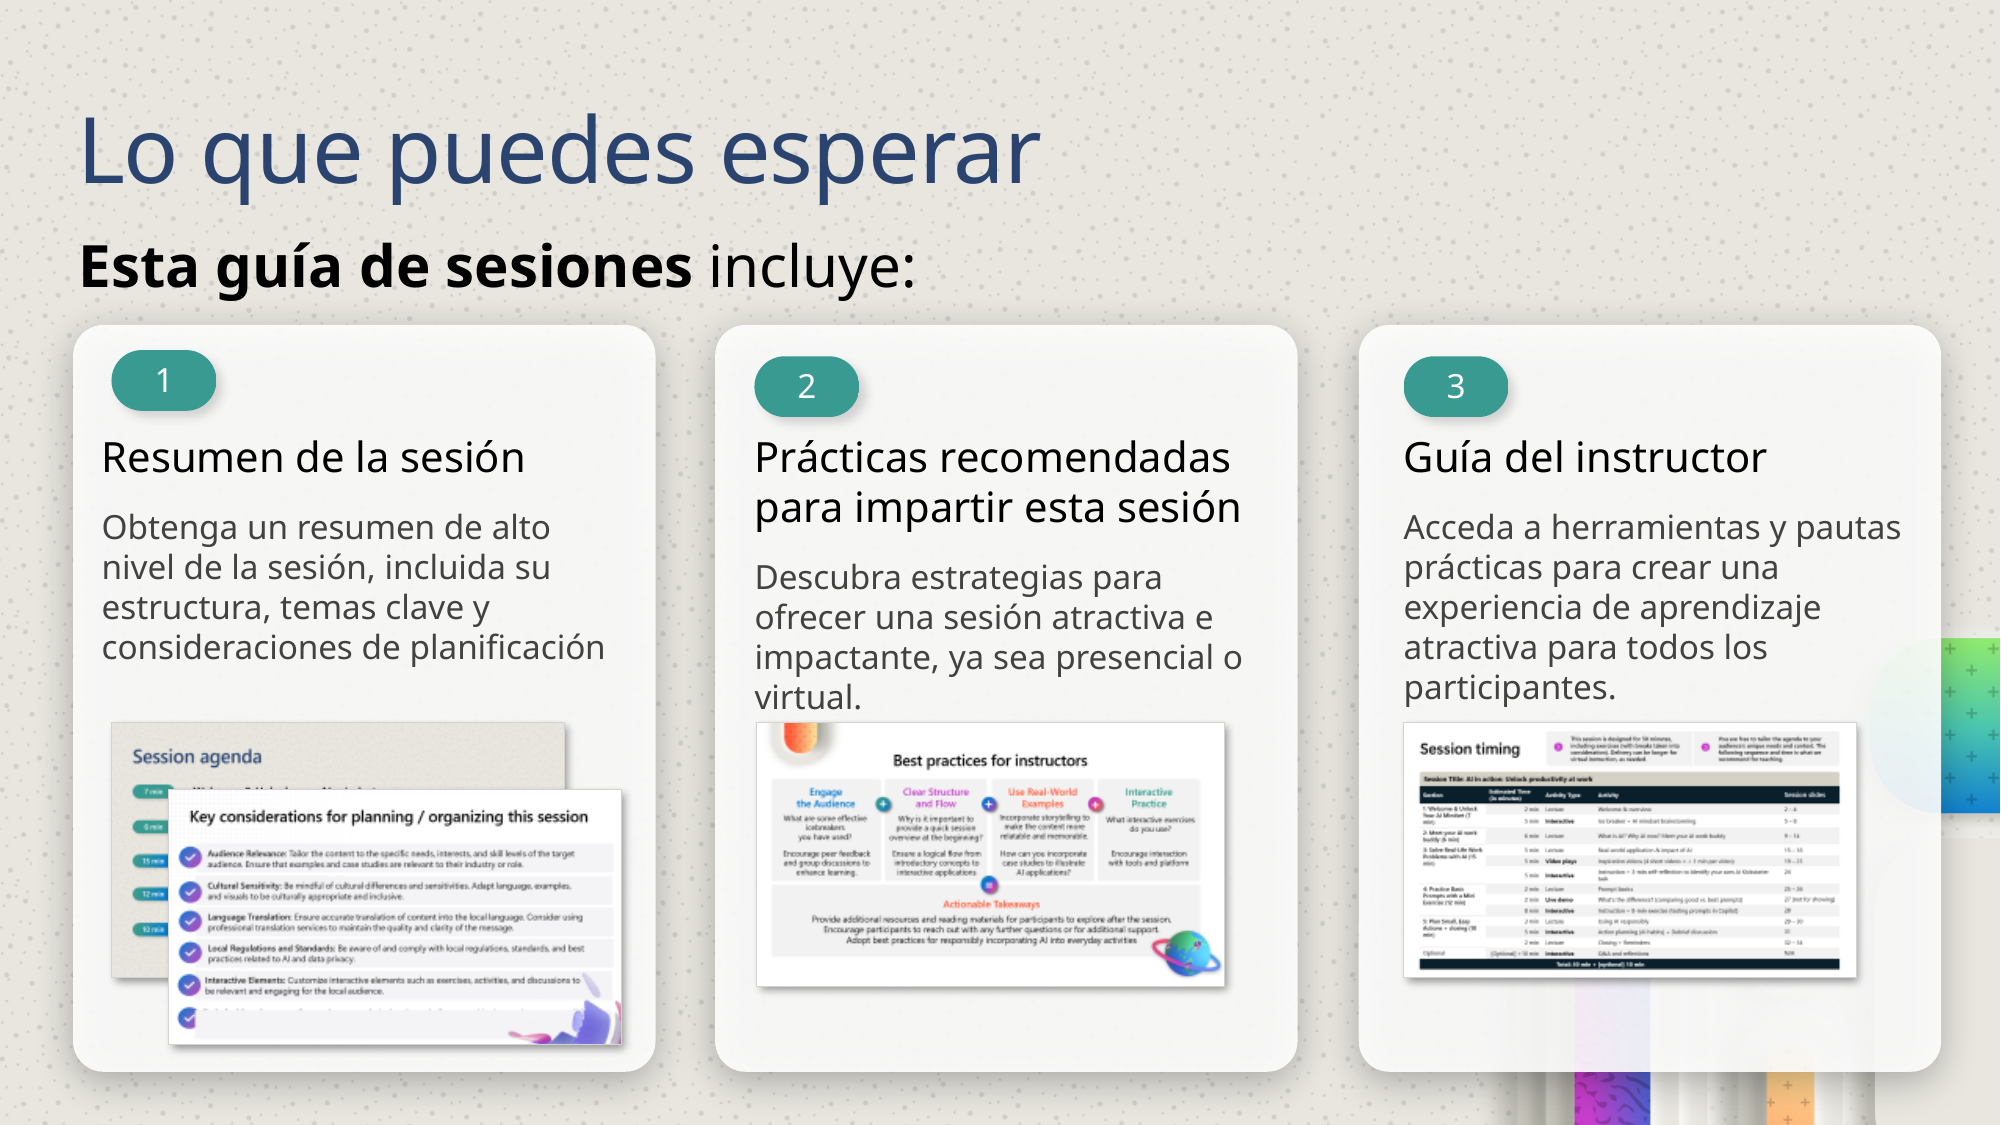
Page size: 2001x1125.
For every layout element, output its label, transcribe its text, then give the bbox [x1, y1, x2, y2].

text_box Prácticas recomendadas para impartir esta sesión Descubra estrategias para ofrecer una sesión atractiva e impactante, ya sea presencial o virtual. [754, 431, 1267, 716]
text_box 3 [1402, 355, 1510, 418]
text_box Guía del instructor Acceda a herramientas y pautas prácticas para crear una experiencia de aprendizaje atractiva para todos los participantes. [1403, 431, 1904, 706]
text_box [1357, 324, 1943, 1073]
title Lo que puedes esperar [77, 112, 1904, 204]
picture [0, 0, 2000, 1125]
text_box 2 [753, 355, 861, 418]
text_box Resumen de la sesión Obtenga un resumen de alto nivel de la sesión, incluida su estructura, temas clave y consideraciones de planificación [101, 431, 629, 666]
text_box 1 [110, 349, 218, 412]
text_box [714, 324, 1299, 1073]
text_box Esta guía de sesiones incluye: [78, 228, 1213, 299]
text_box [72, 324, 657, 1073]
